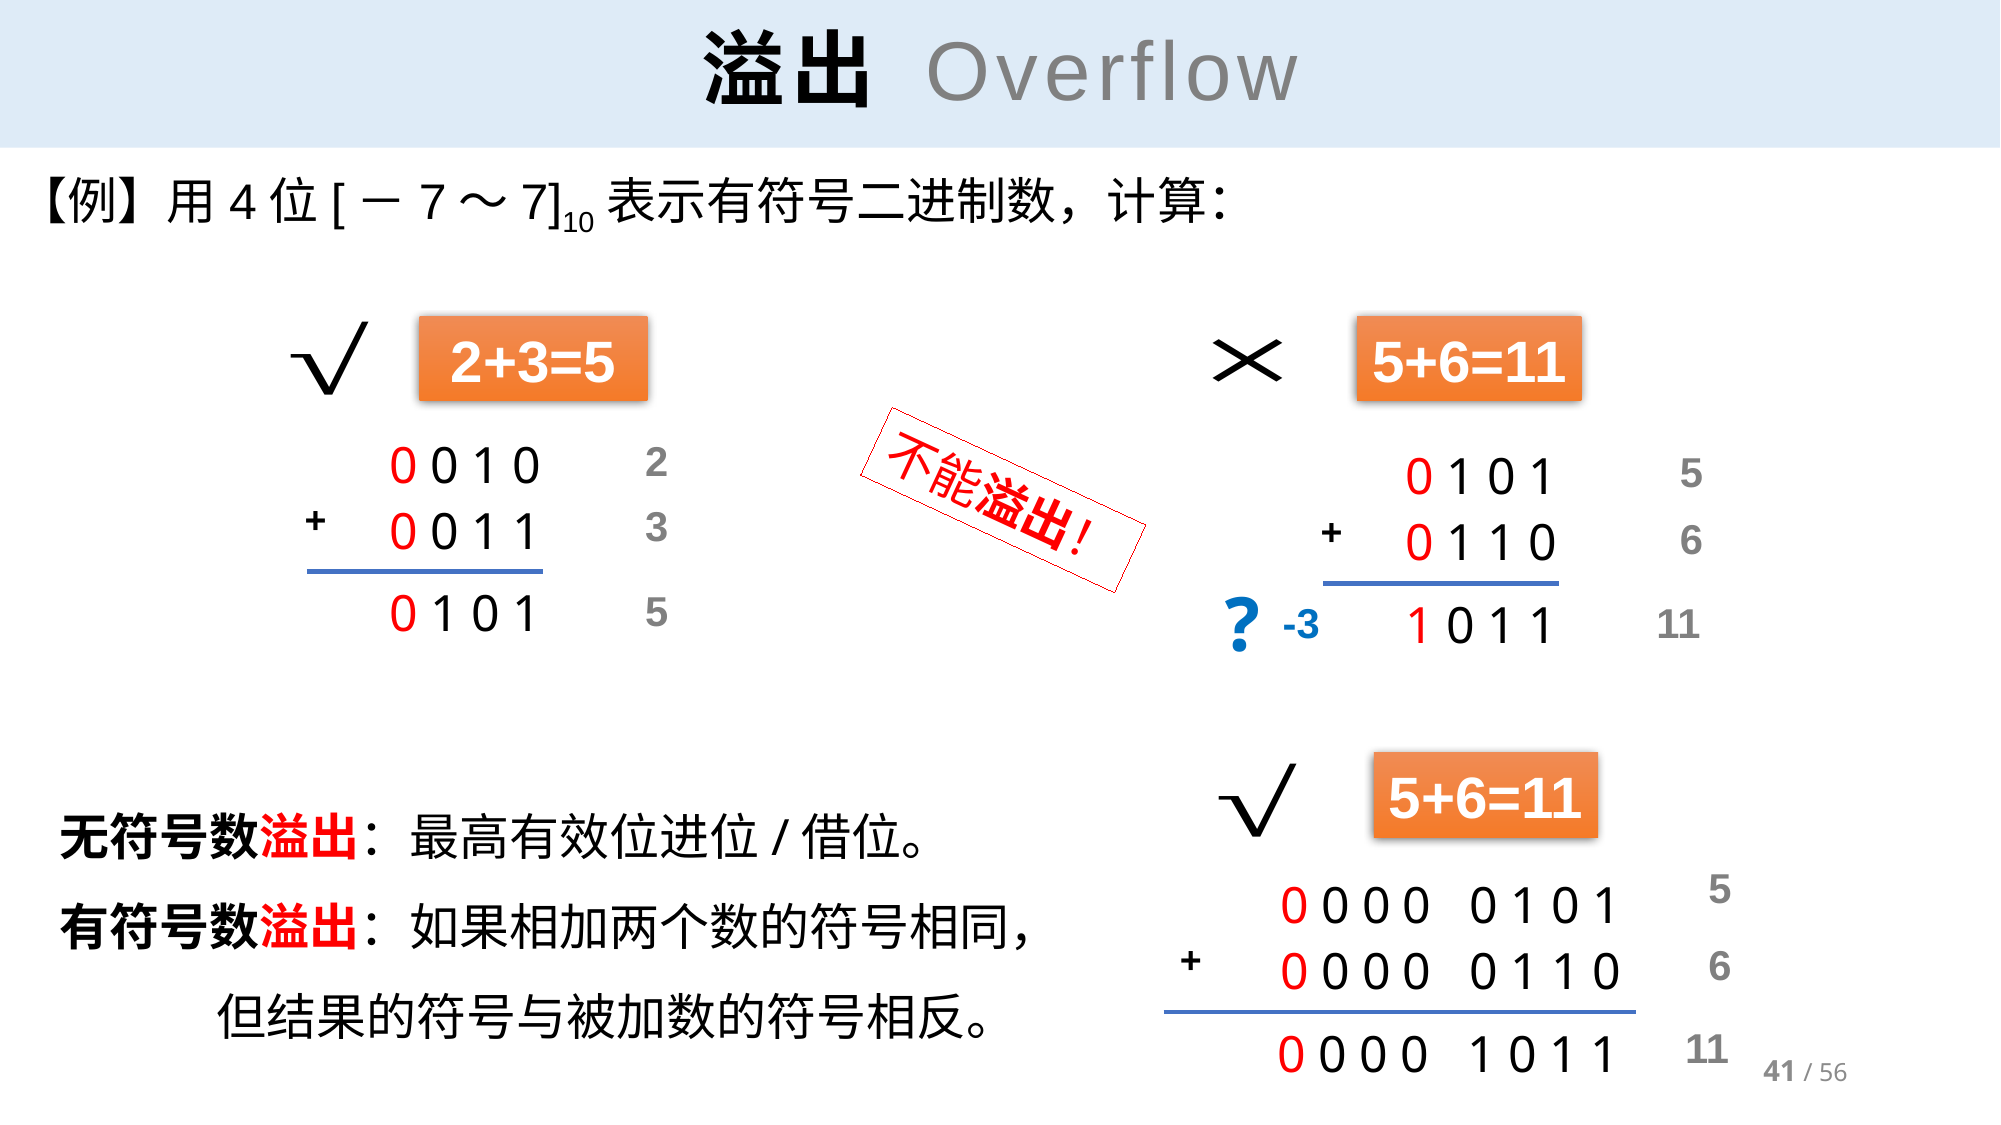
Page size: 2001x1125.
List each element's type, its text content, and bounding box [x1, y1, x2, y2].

text_box 11 [1641, 589, 1716, 655]
text_box 6 [1665, 505, 1718, 571]
text_box 5 [1665, 438, 1718, 503]
text_box 0010 [375, 425, 557, 491]
text_box 0011 [375, 491, 557, 567]
text_box -3 [1279, 589, 1335, 655]
text_box 2 [630, 427, 684, 492]
slide_number 41 / 56 [1412, 1042, 1863, 1103]
text_box 5+6=11 [1357, 316, 1582, 401]
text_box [1162, 752, 1747, 1091]
text_box 1011 [1391, 586, 1573, 661]
text_box 不能溢出！ [860, 407, 1146, 593]
text_box 3 [630, 492, 684, 558]
title 溢出 Overflow [0, 0, 2000, 148]
text_box + [289, 488, 342, 549]
text_box + [1305, 500, 1358, 561]
text_box ? [1204, 568, 1279, 674]
text_box 【例】用4位[－7～7]10表示有符号二进制数，计算： [2, 162, 1272, 246]
text_box 5 [630, 577, 684, 643]
text_box 无符号数溢出：最高有效位进位/借位。 有符号数溢出：如果相加两个数的符号相同， 但结果的符号与被加数的符号相反。 [44, 767, 1078, 1053]
text_box 0101 [375, 574, 557, 650]
text_box 0110 [1391, 503, 1573, 579]
text_box 2+3=5 [419, 316, 648, 401]
text_box 0101 [1391, 437, 1573, 503]
